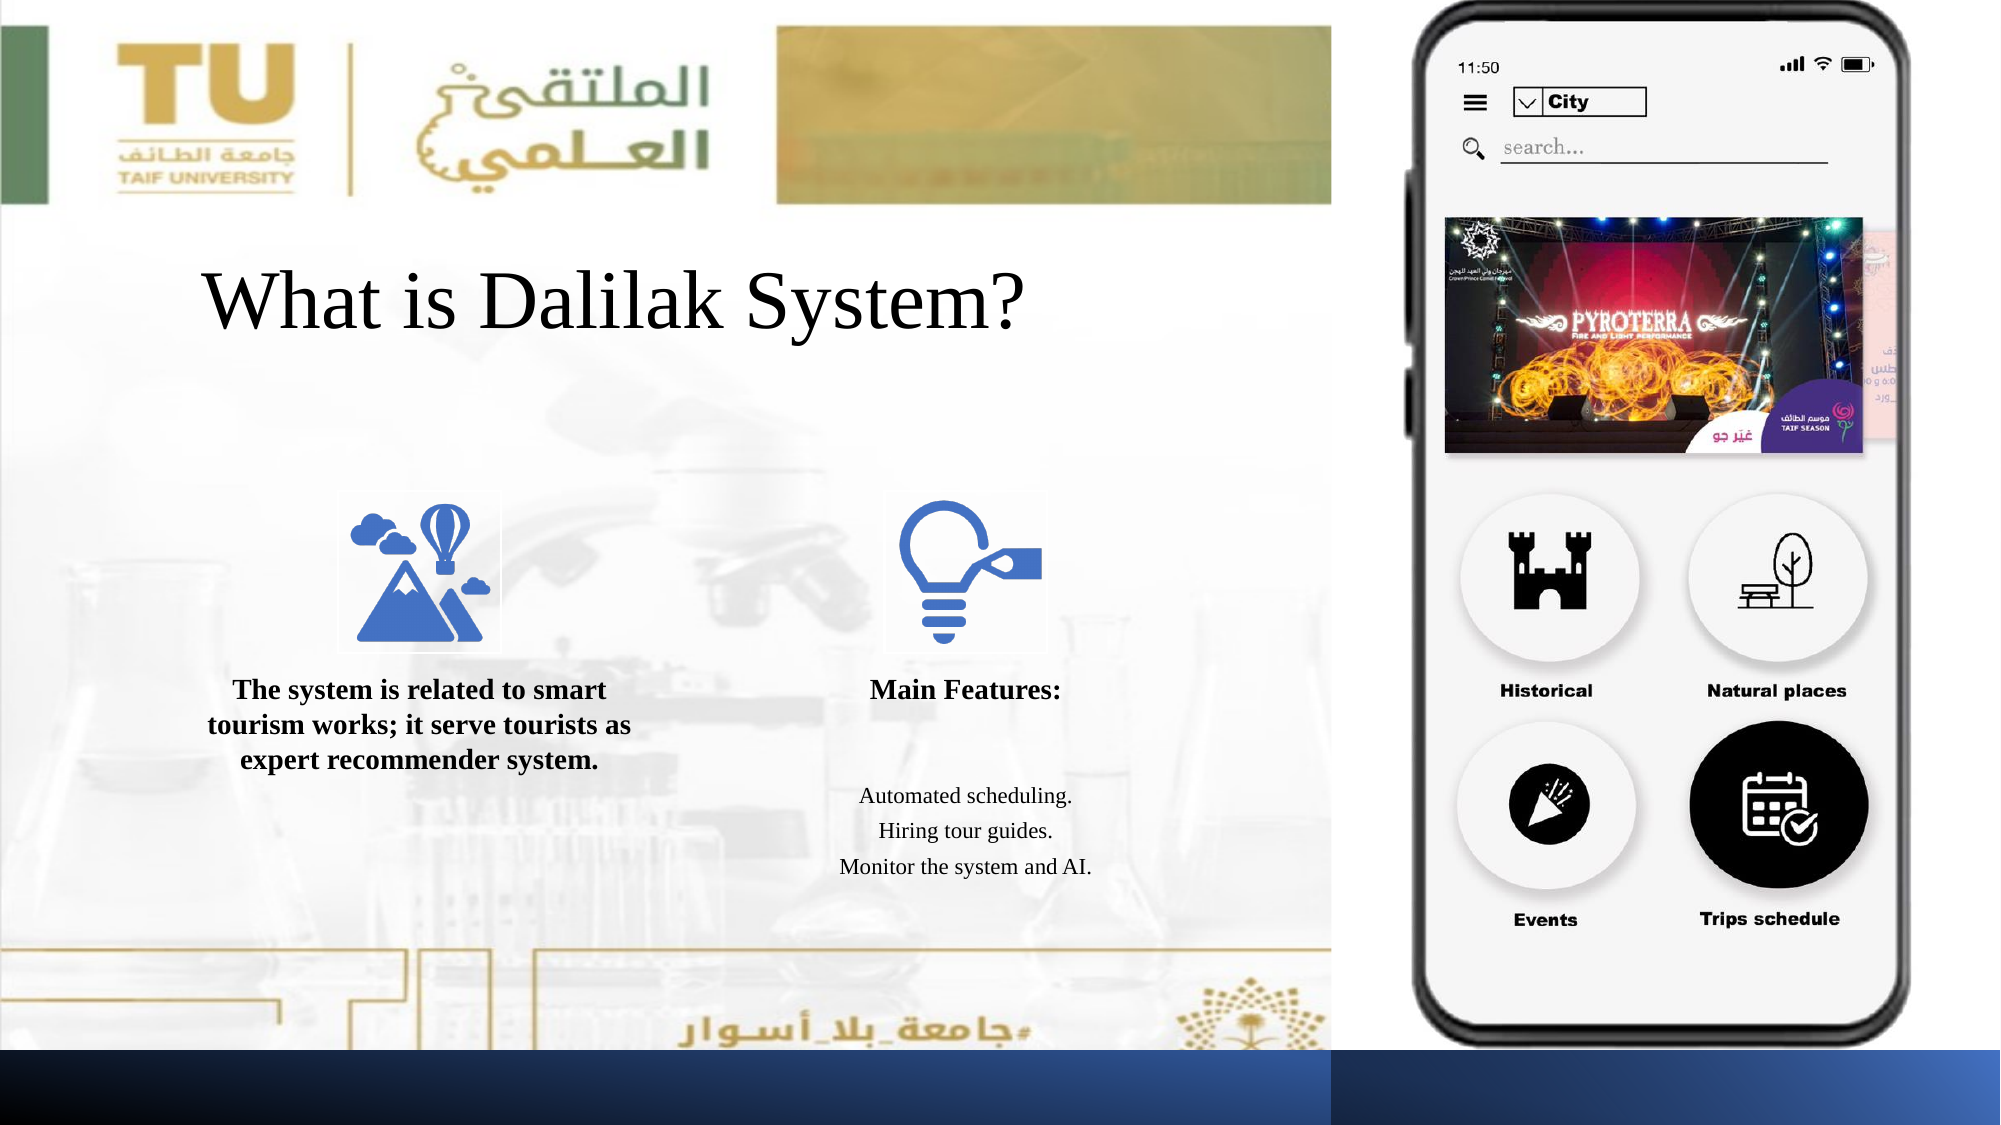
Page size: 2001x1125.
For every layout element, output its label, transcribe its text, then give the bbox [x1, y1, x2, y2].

title What is Dalilak System? [186, 82, 1200, 354]
text_box [1330, 1050, 2000, 1125]
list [186, 394, 1200, 975]
text_box [0, 0, 1331, 1050]
picture [1331, 0, 2001, 1125]
text_box [0, 1050, 1330, 1125]
